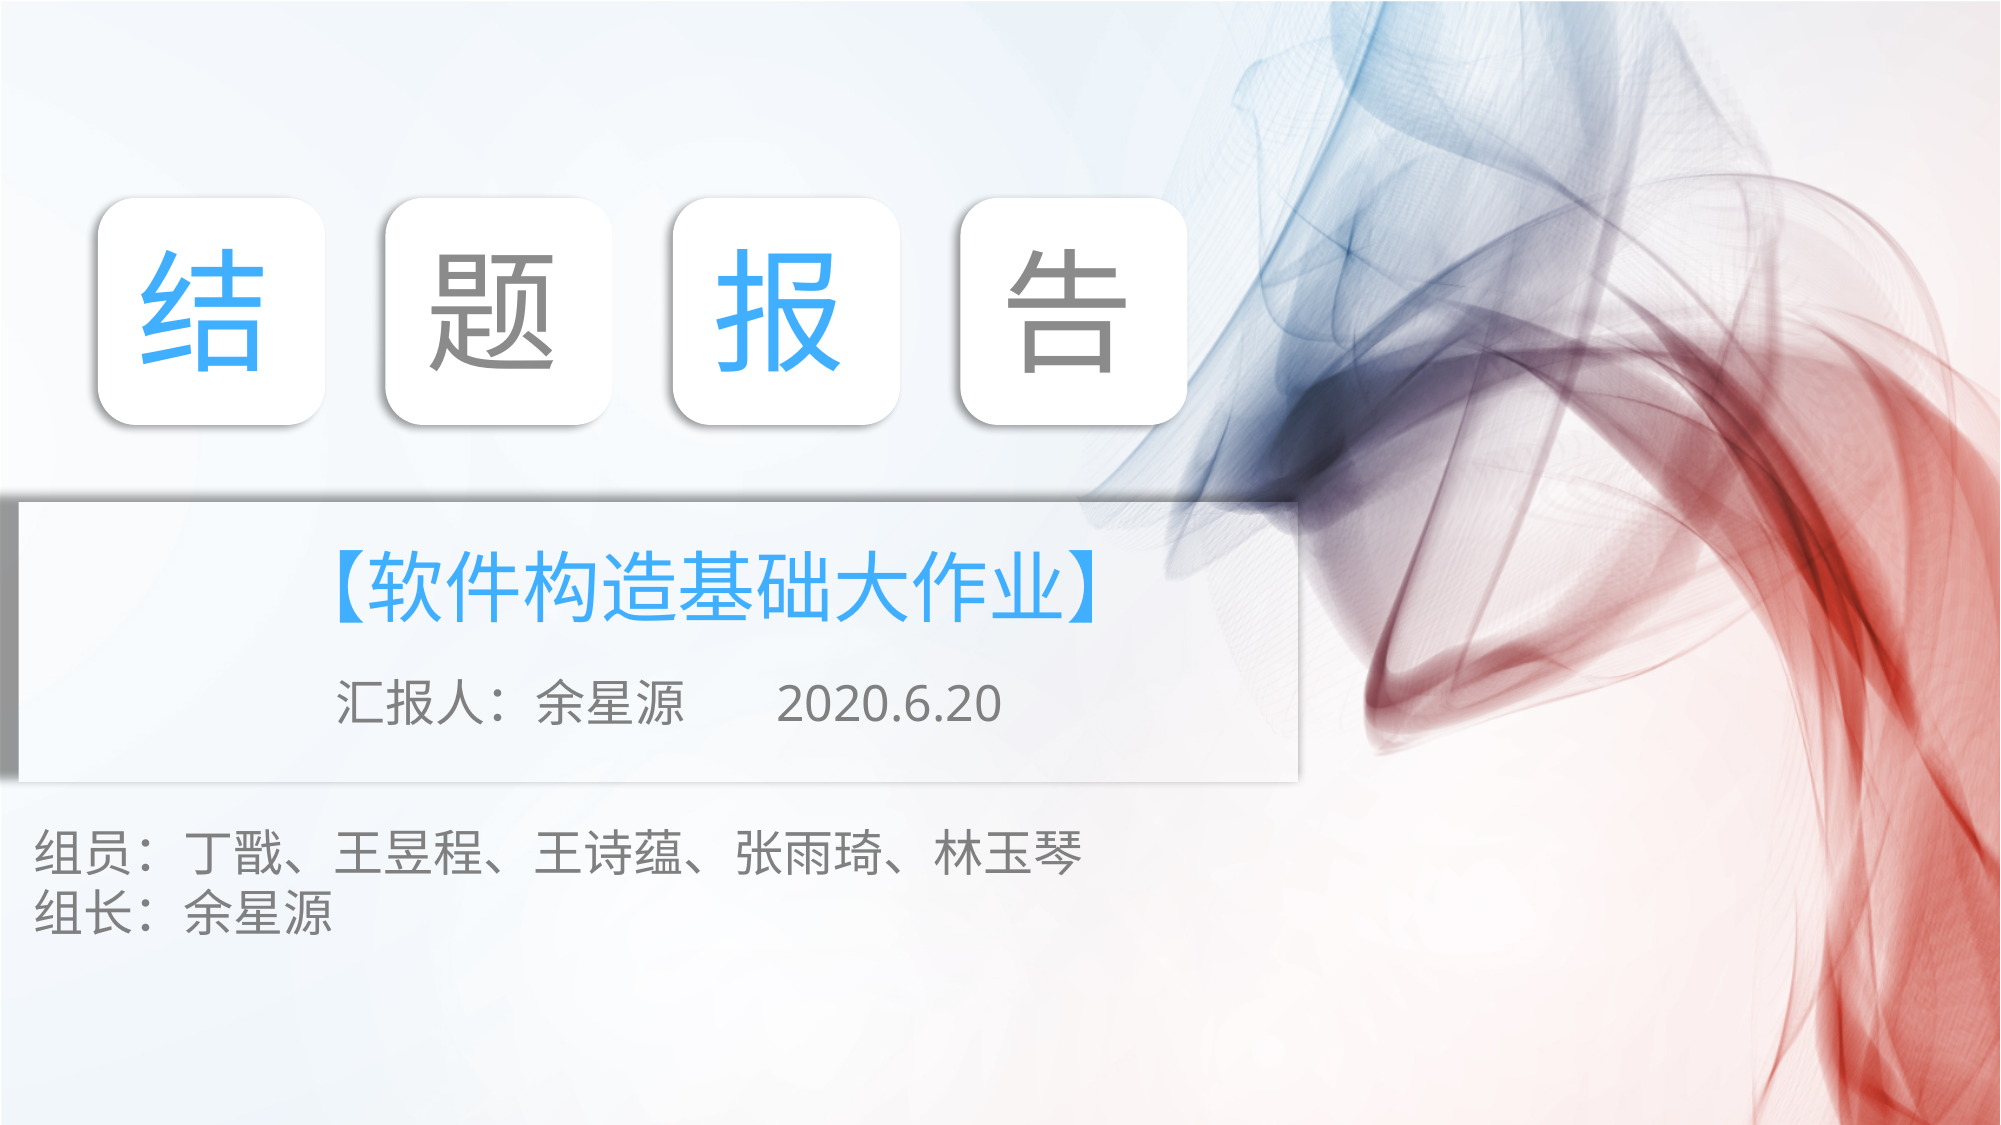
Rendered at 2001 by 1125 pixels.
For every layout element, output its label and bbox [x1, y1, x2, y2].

text_box [97, 197, 373, 425]
text_box [672, 197, 948, 425]
picture [0, 0, 2000, 1125]
text_box [385, 197, 661, 425]
text_box [960, 197, 1236, 425]
